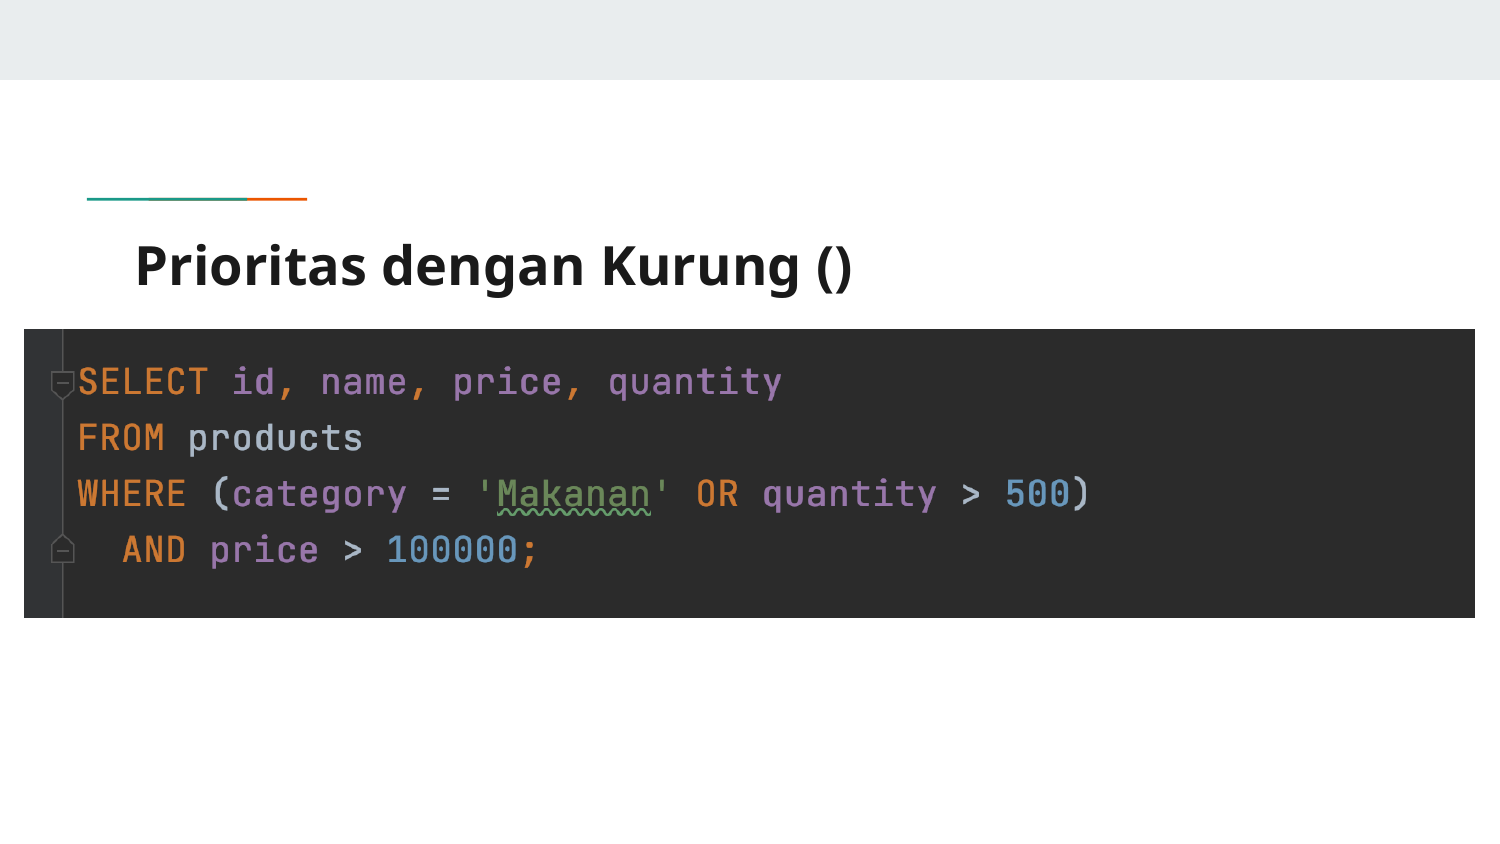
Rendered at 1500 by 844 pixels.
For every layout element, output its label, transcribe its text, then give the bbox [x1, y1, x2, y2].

picture [24, 328, 1476, 618]
title Prioritas dengan Kurung () [119, 216, 1381, 305]
